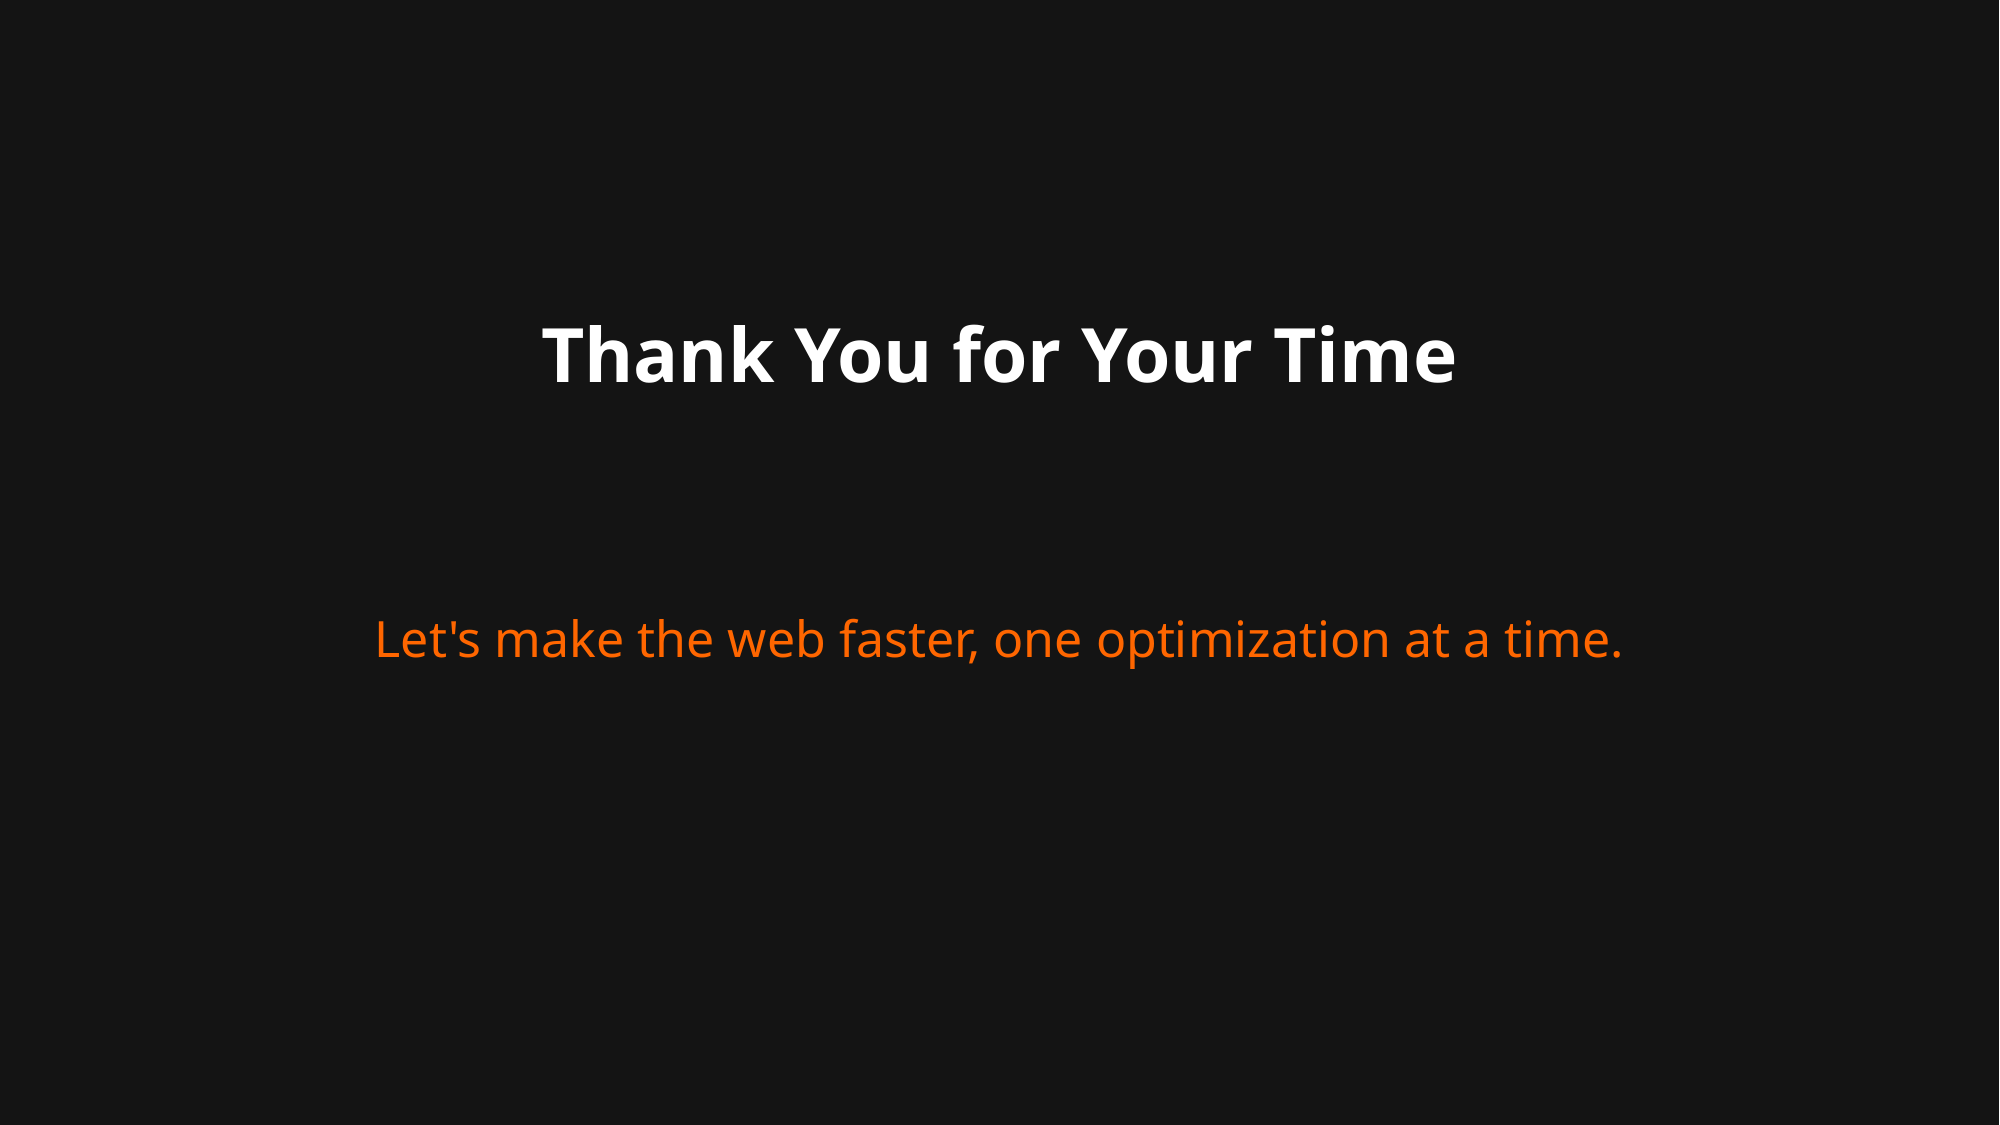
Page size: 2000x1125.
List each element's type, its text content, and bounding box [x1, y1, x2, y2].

text_box Thank You for Your Time [526, 299, 1474, 405]
text_box Let's make the web faster, one optimization at a time. [359, 599, 1640, 675]
